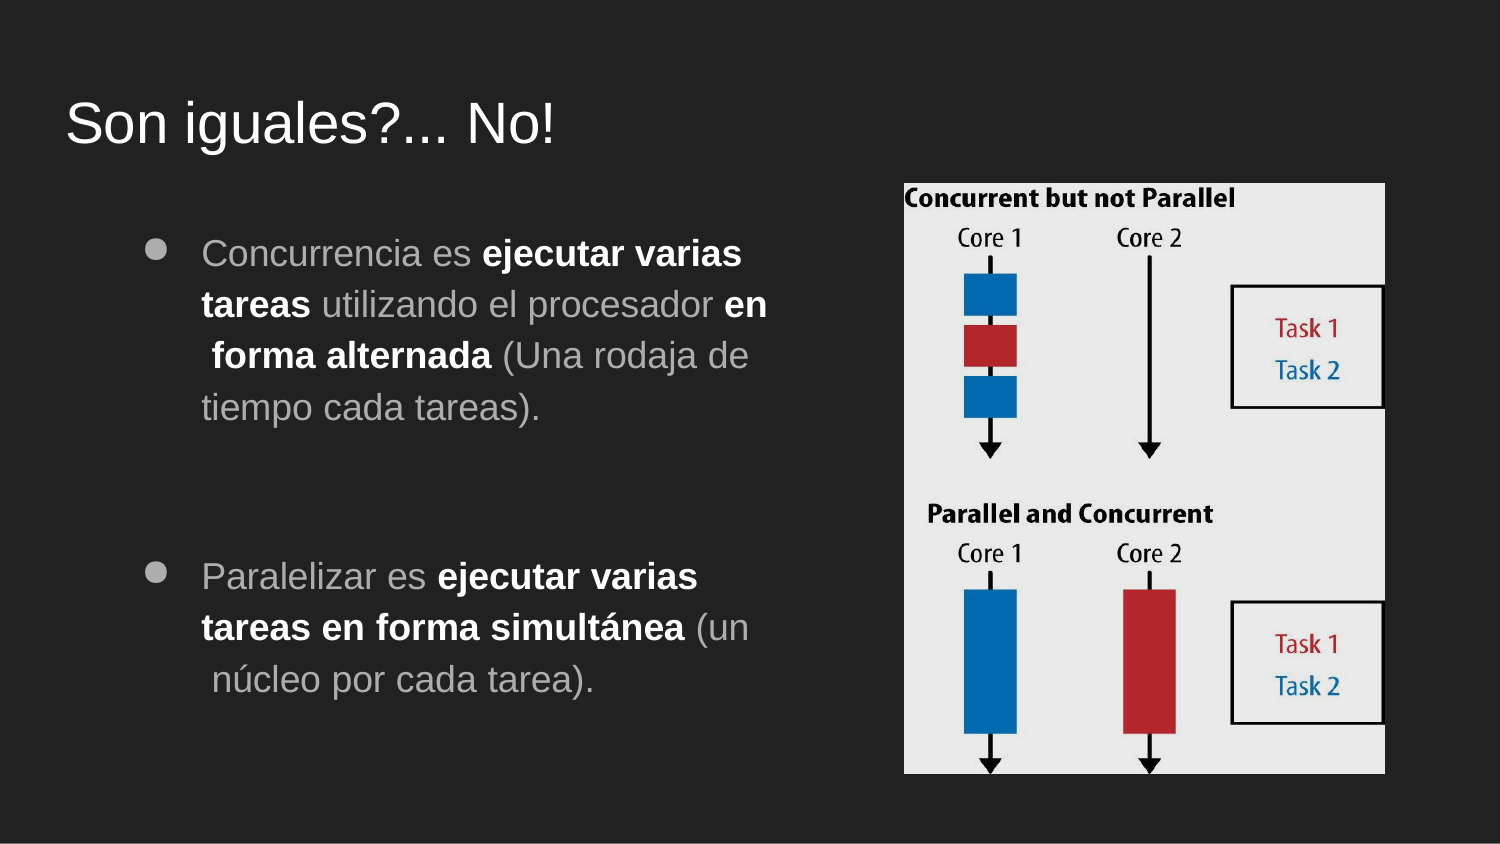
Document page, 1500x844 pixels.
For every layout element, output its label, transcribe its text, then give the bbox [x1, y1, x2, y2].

text_box Paralelizar es ejecutar varias tareas en forma simultánea (un núcleo por cada tarea). [139, 543, 754, 700]
picture [904, 182, 1385, 774]
title Son iguales?... No! [63, 82, 560, 226]
text_box Concurrencia es ejecutar varias tareas utilizando el procesador en forma alternada (Una rodaja de tiempo cada tareas). [139, 220, 775, 428]
